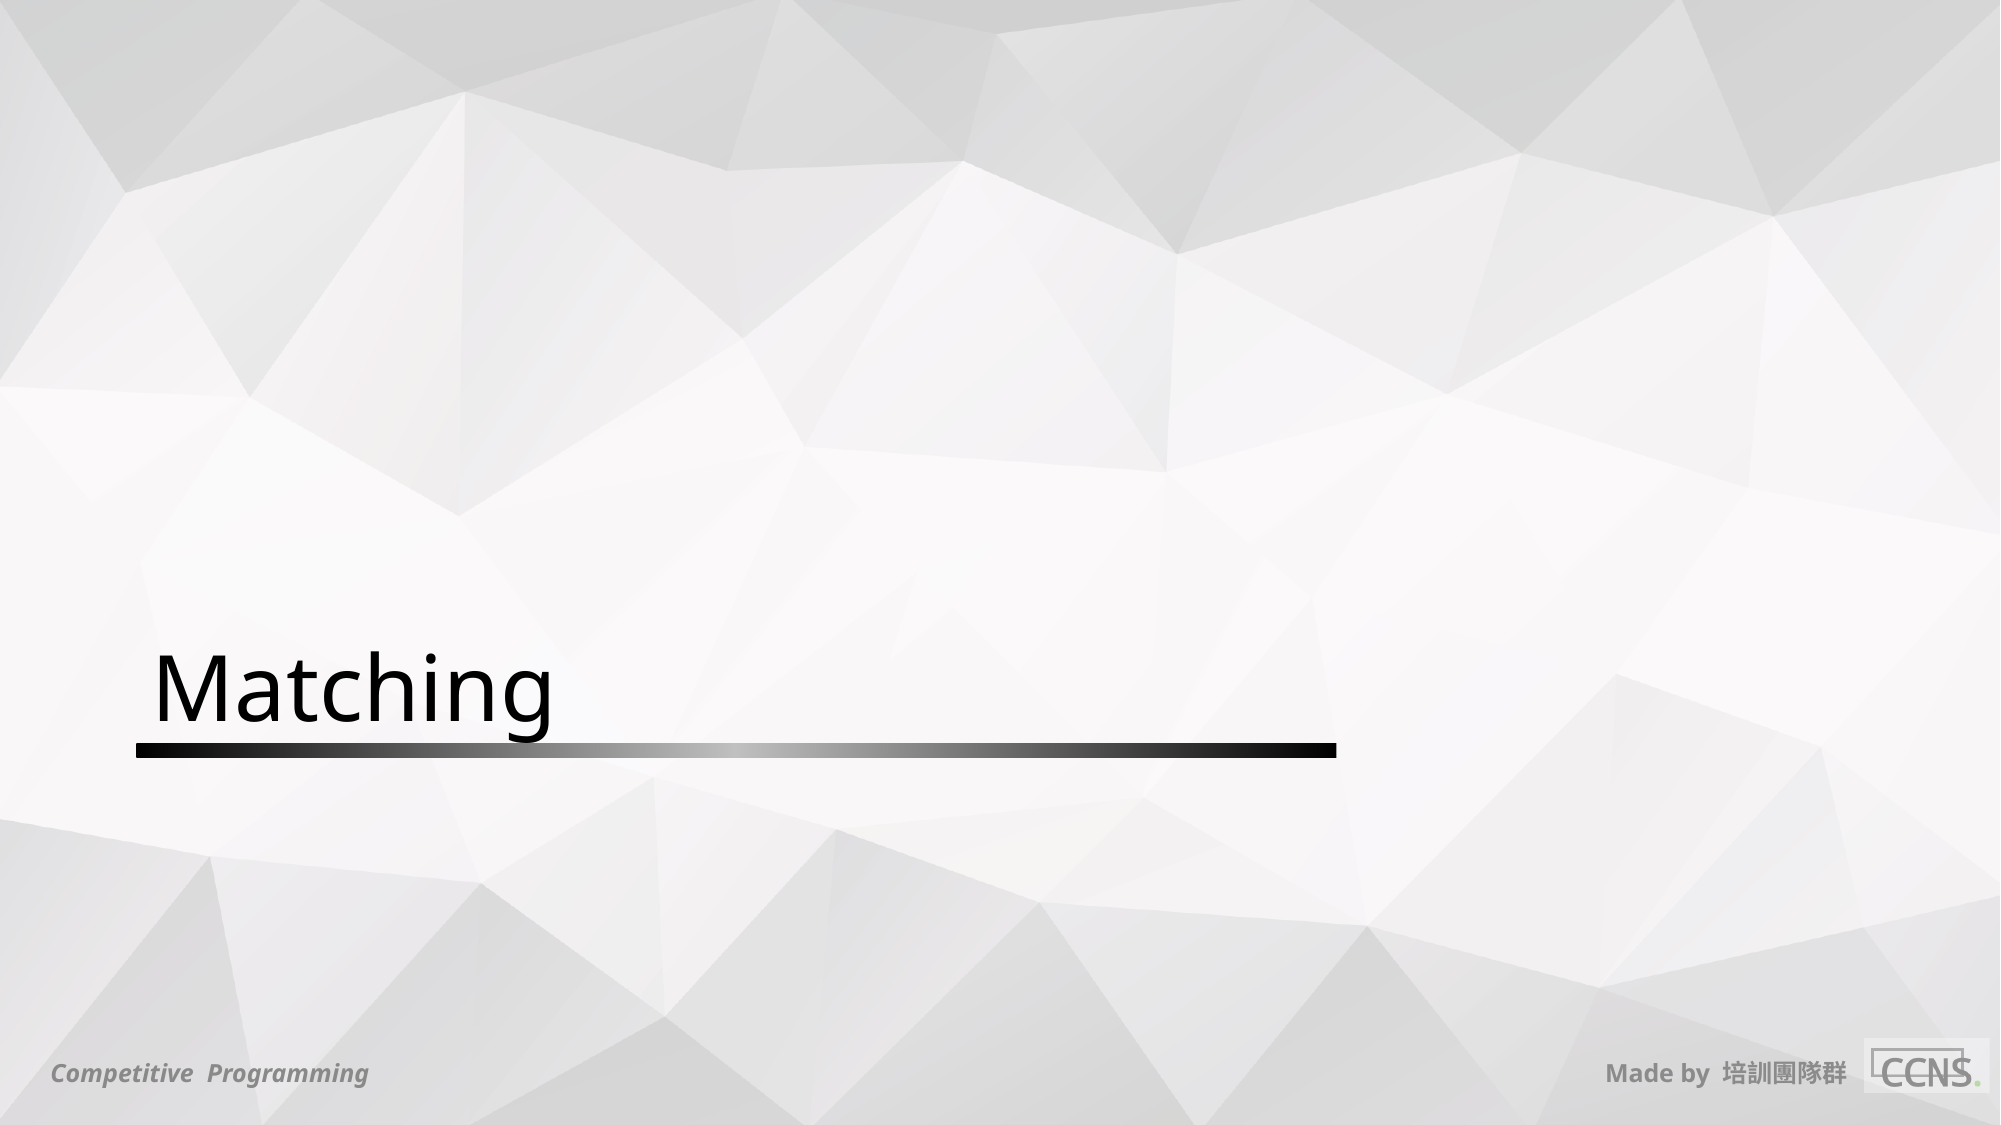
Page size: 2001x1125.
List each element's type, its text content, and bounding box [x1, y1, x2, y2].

picture [0, 0, 2000, 1125]
title Matching [136, 280, 1862, 749]
